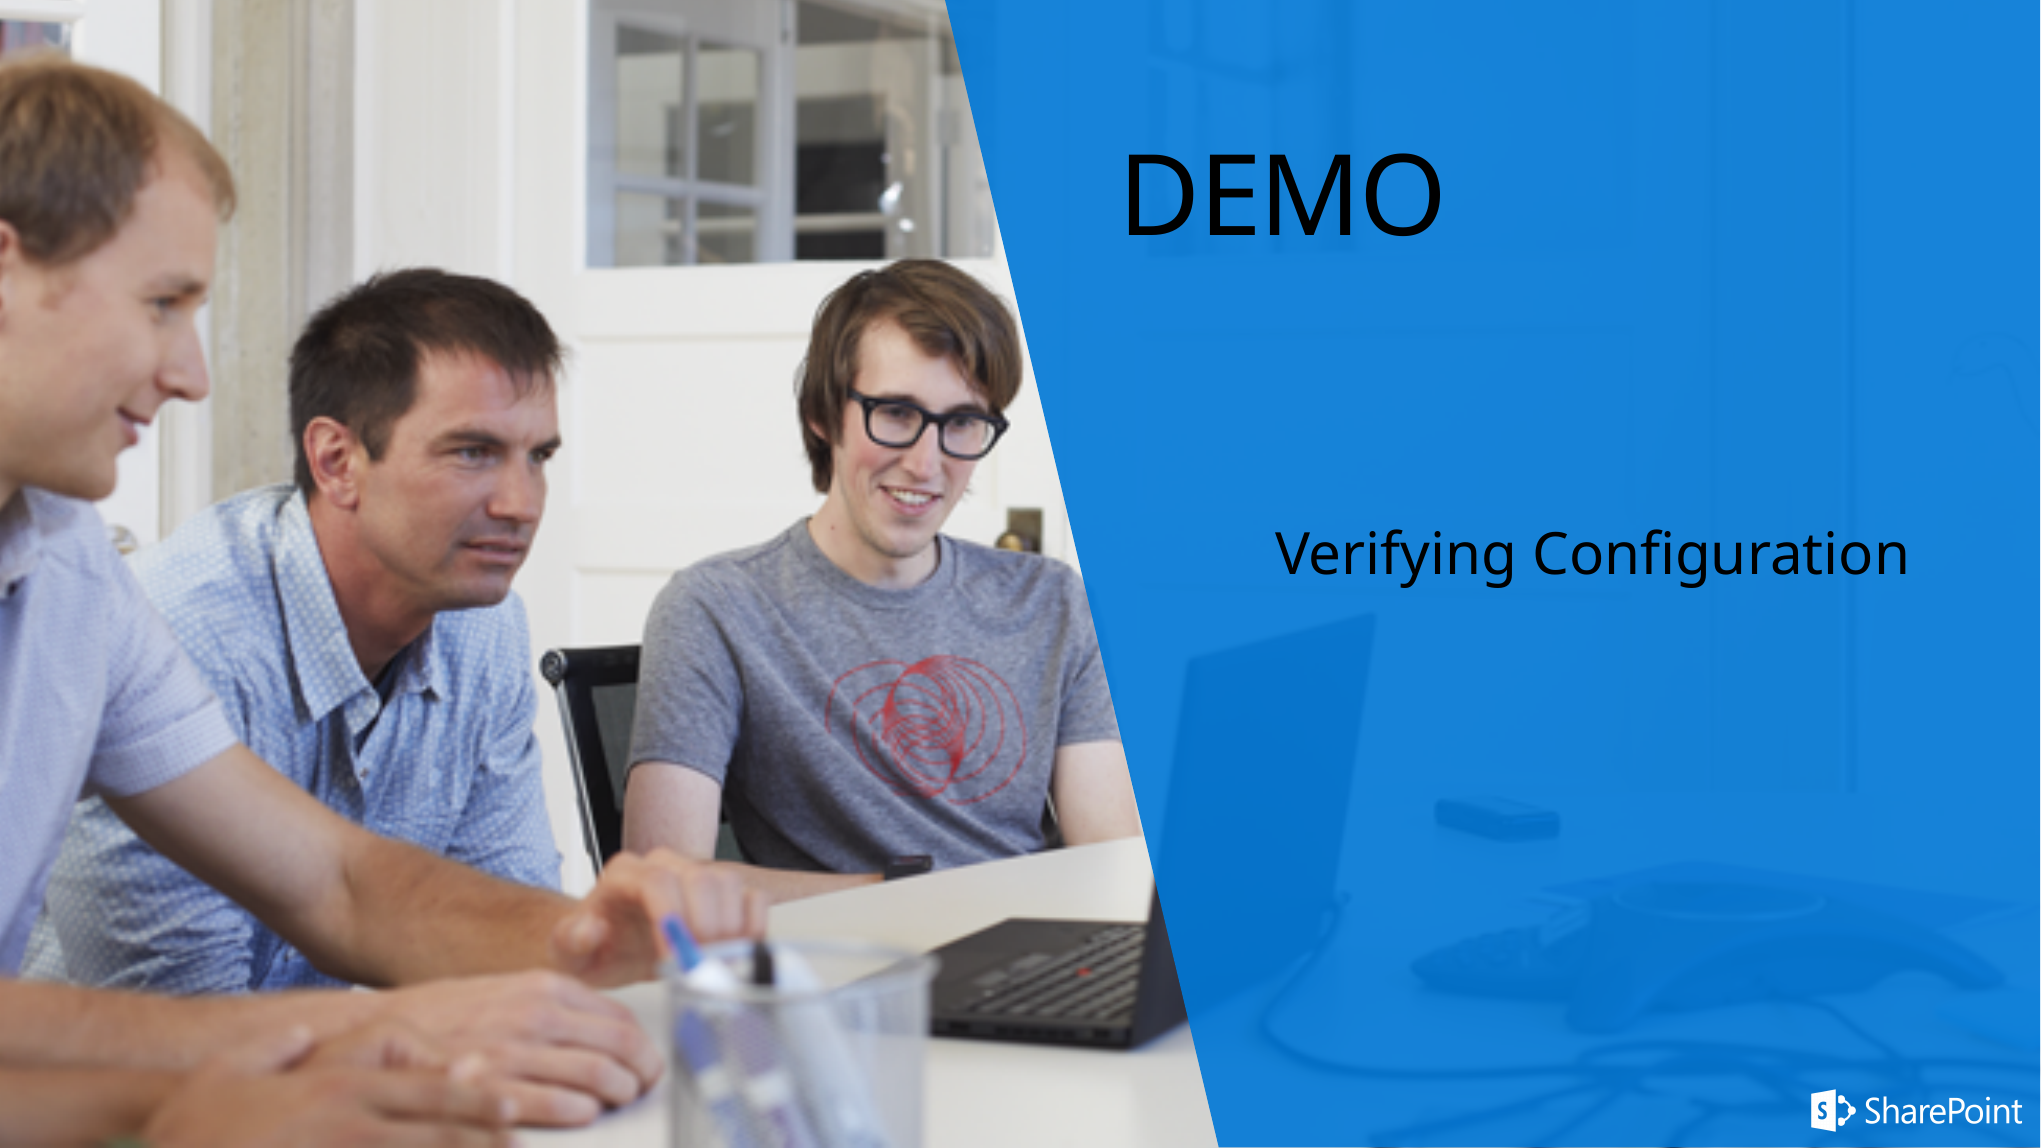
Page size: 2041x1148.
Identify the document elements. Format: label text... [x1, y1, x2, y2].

picture [0, 0, 1218, 1148]
title DEMO [1095, 123, 1995, 499]
picture [1793, 1071, 2040, 1148]
list Verifying Configuration [1245, 500, 1990, 801]
